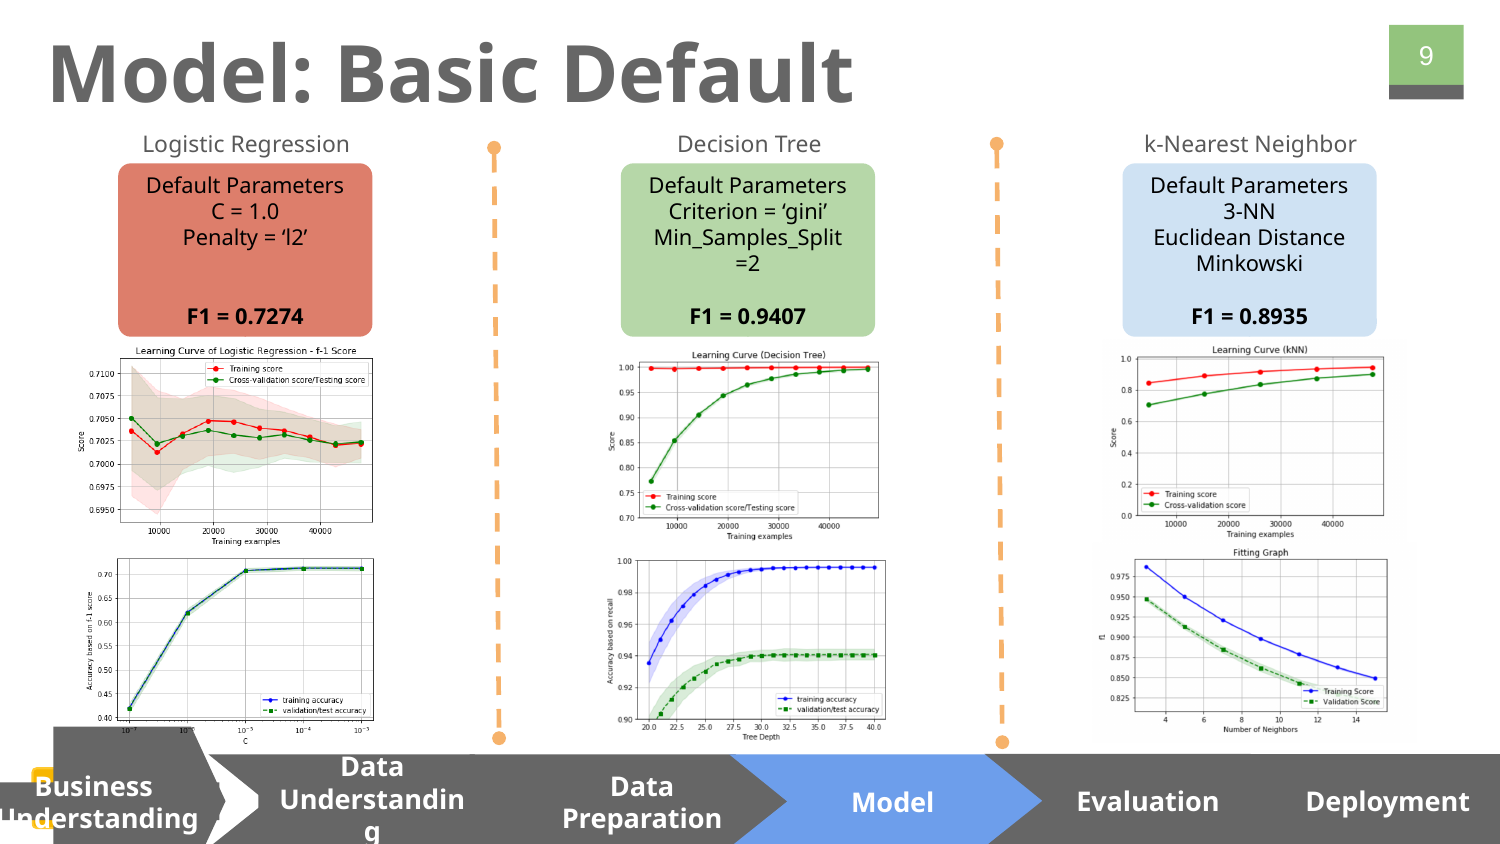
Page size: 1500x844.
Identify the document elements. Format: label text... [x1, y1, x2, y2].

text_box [1122, 163, 1377, 337]
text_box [1217, 753, 1500, 844]
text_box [620, 163, 876, 337]
slide_number 9 [1430, 22, 1472, 88]
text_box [0, 754, 280, 844]
picture [1091, 339, 1417, 743]
text_box k-Nearest Neighbor [1114, 120, 1387, 172]
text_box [984, 753, 1216, 844]
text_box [284, 754, 467, 844]
picture [82, 554, 377, 749]
picture [600, 551, 896, 749]
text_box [493, 147, 500, 739]
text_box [469, 754, 723, 844]
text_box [996, 143, 1003, 743]
picture [600, 342, 884, 546]
text_box Logistic Regression [119, 120, 374, 163]
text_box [117, 163, 373, 337]
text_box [728, 754, 982, 844]
title Model: Basic Default [31, 7, 1430, 102]
picture [72, 340, 378, 551]
text_box Decision Tree [622, 120, 877, 163]
